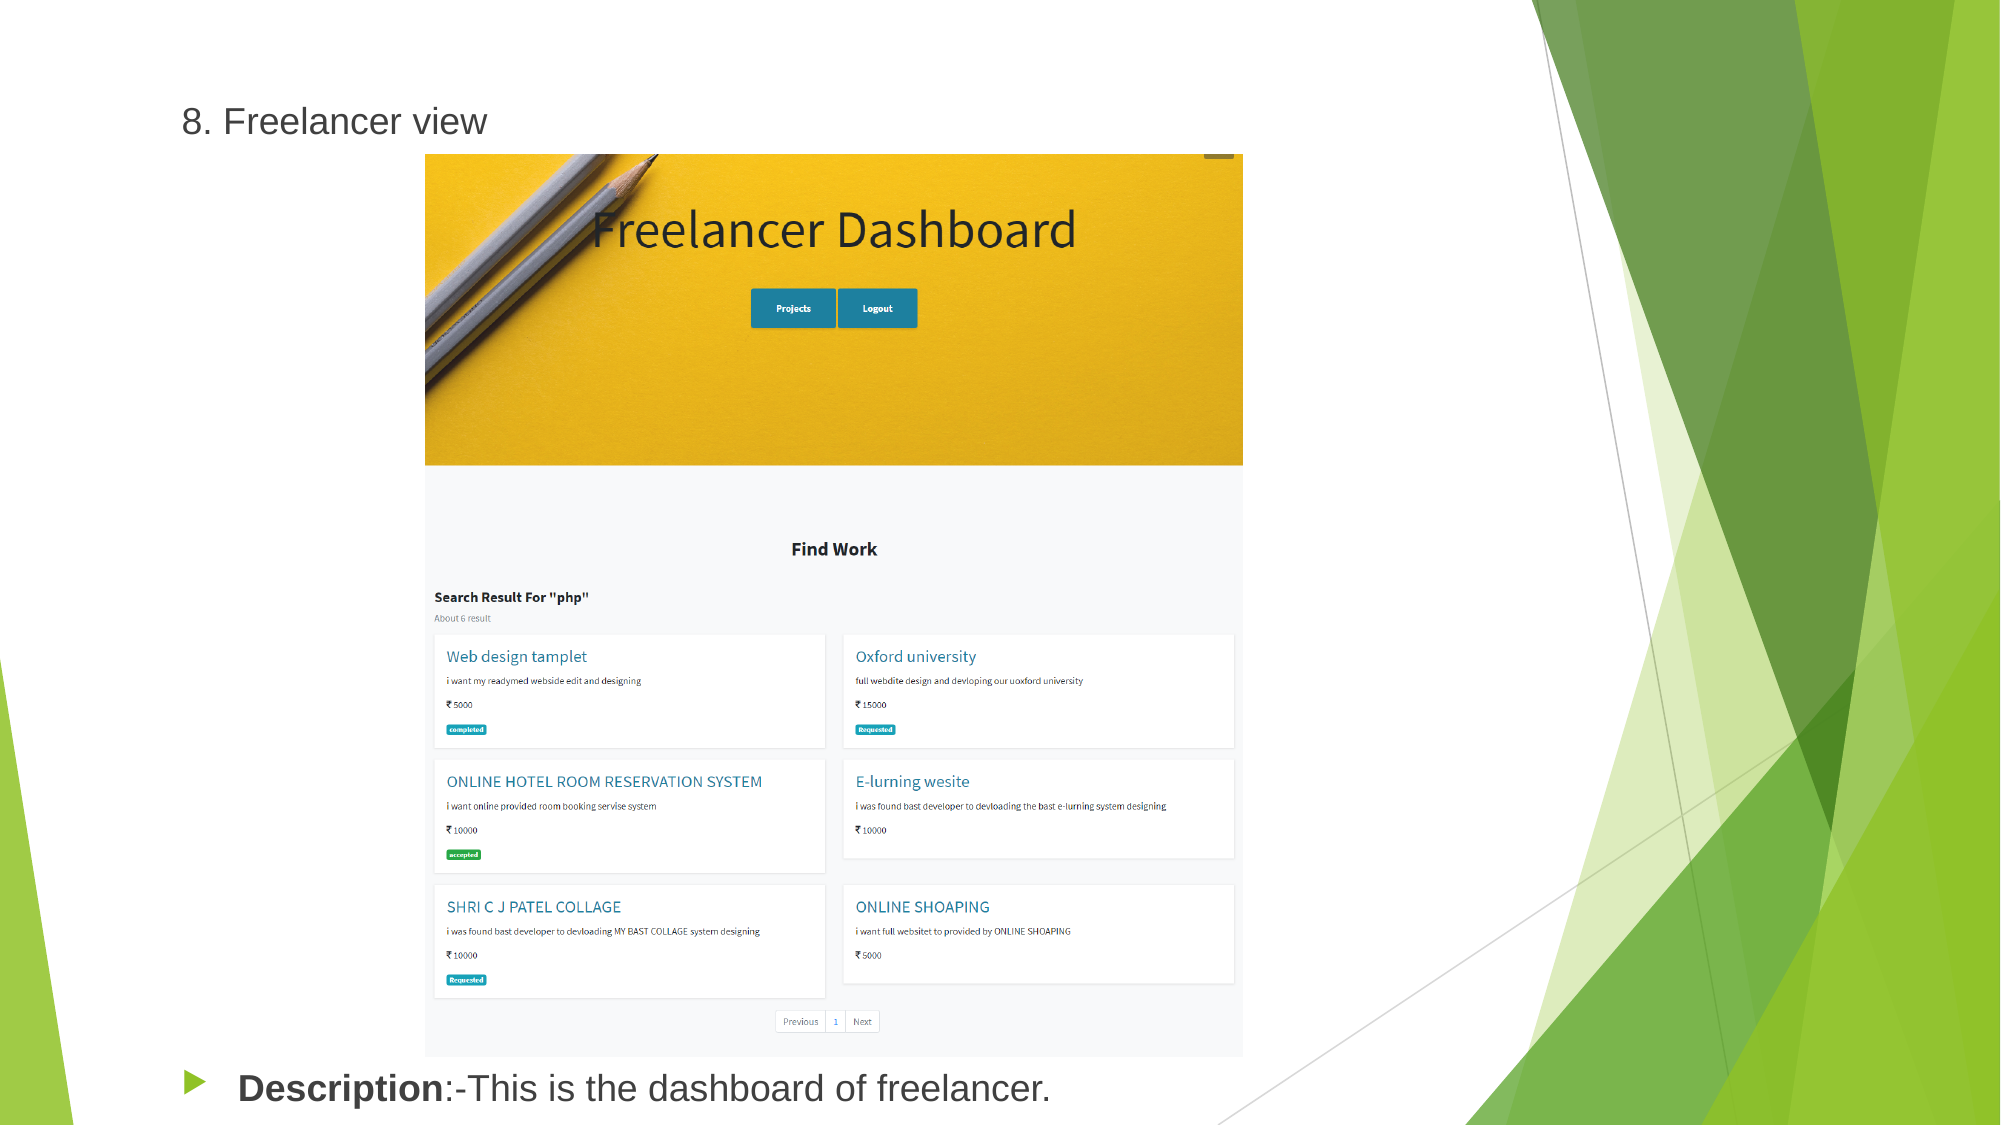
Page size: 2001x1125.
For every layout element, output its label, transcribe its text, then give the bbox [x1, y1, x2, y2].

text_box Description:-This is the dashboard of freelancer. [166, 1056, 1522, 1125]
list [425, 154, 1243, 1057]
text_box 8. Freelancer view [166, 89, 1264, 155]
